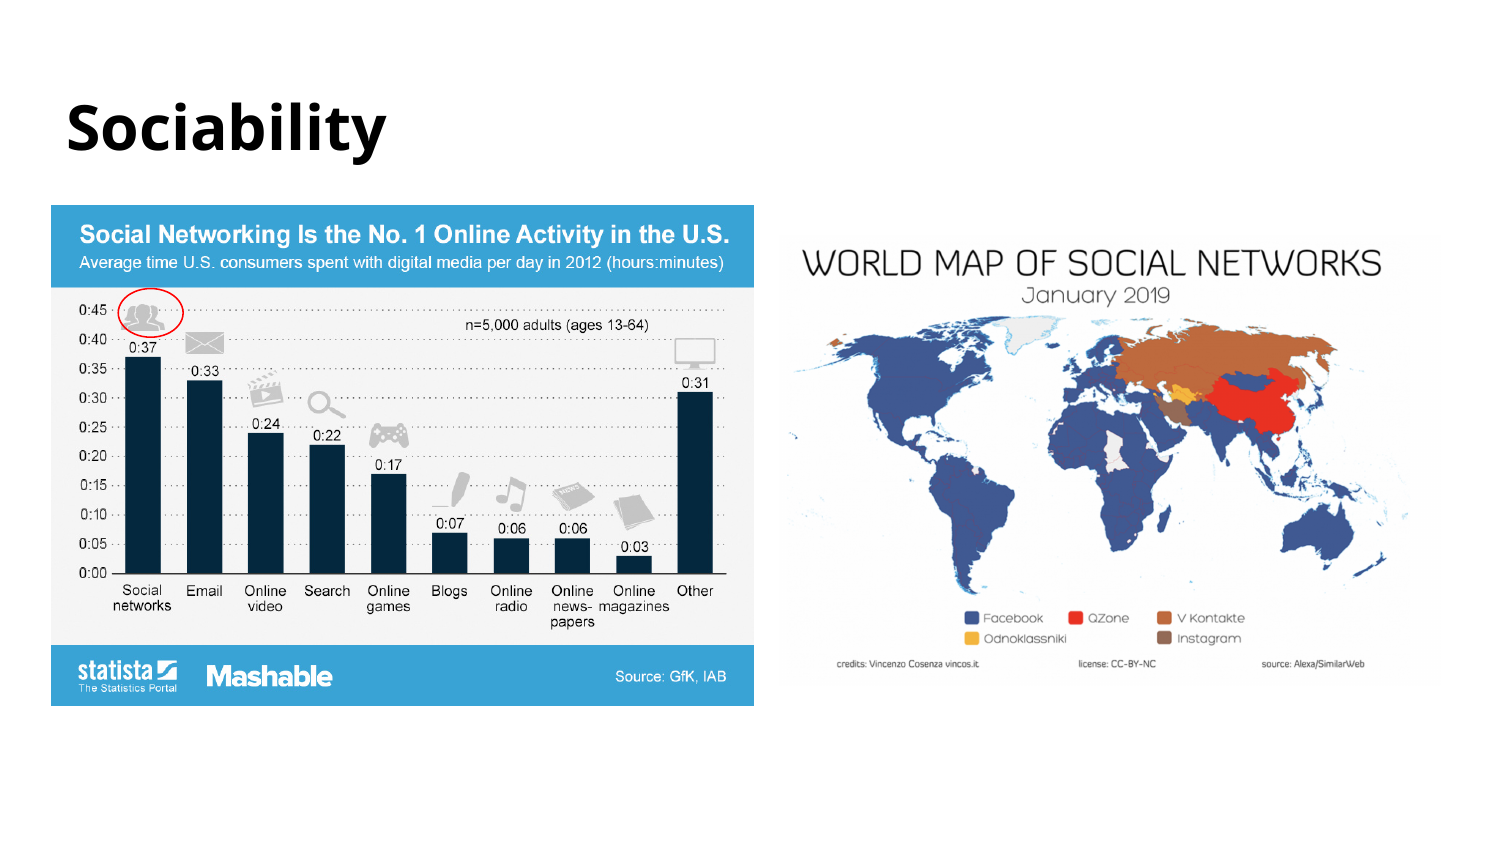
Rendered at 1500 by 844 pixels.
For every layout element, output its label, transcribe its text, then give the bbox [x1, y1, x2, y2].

picture [778, 235, 1441, 687]
picture [50, 205, 754, 706]
title Sociability [51, 72, 1449, 176]
